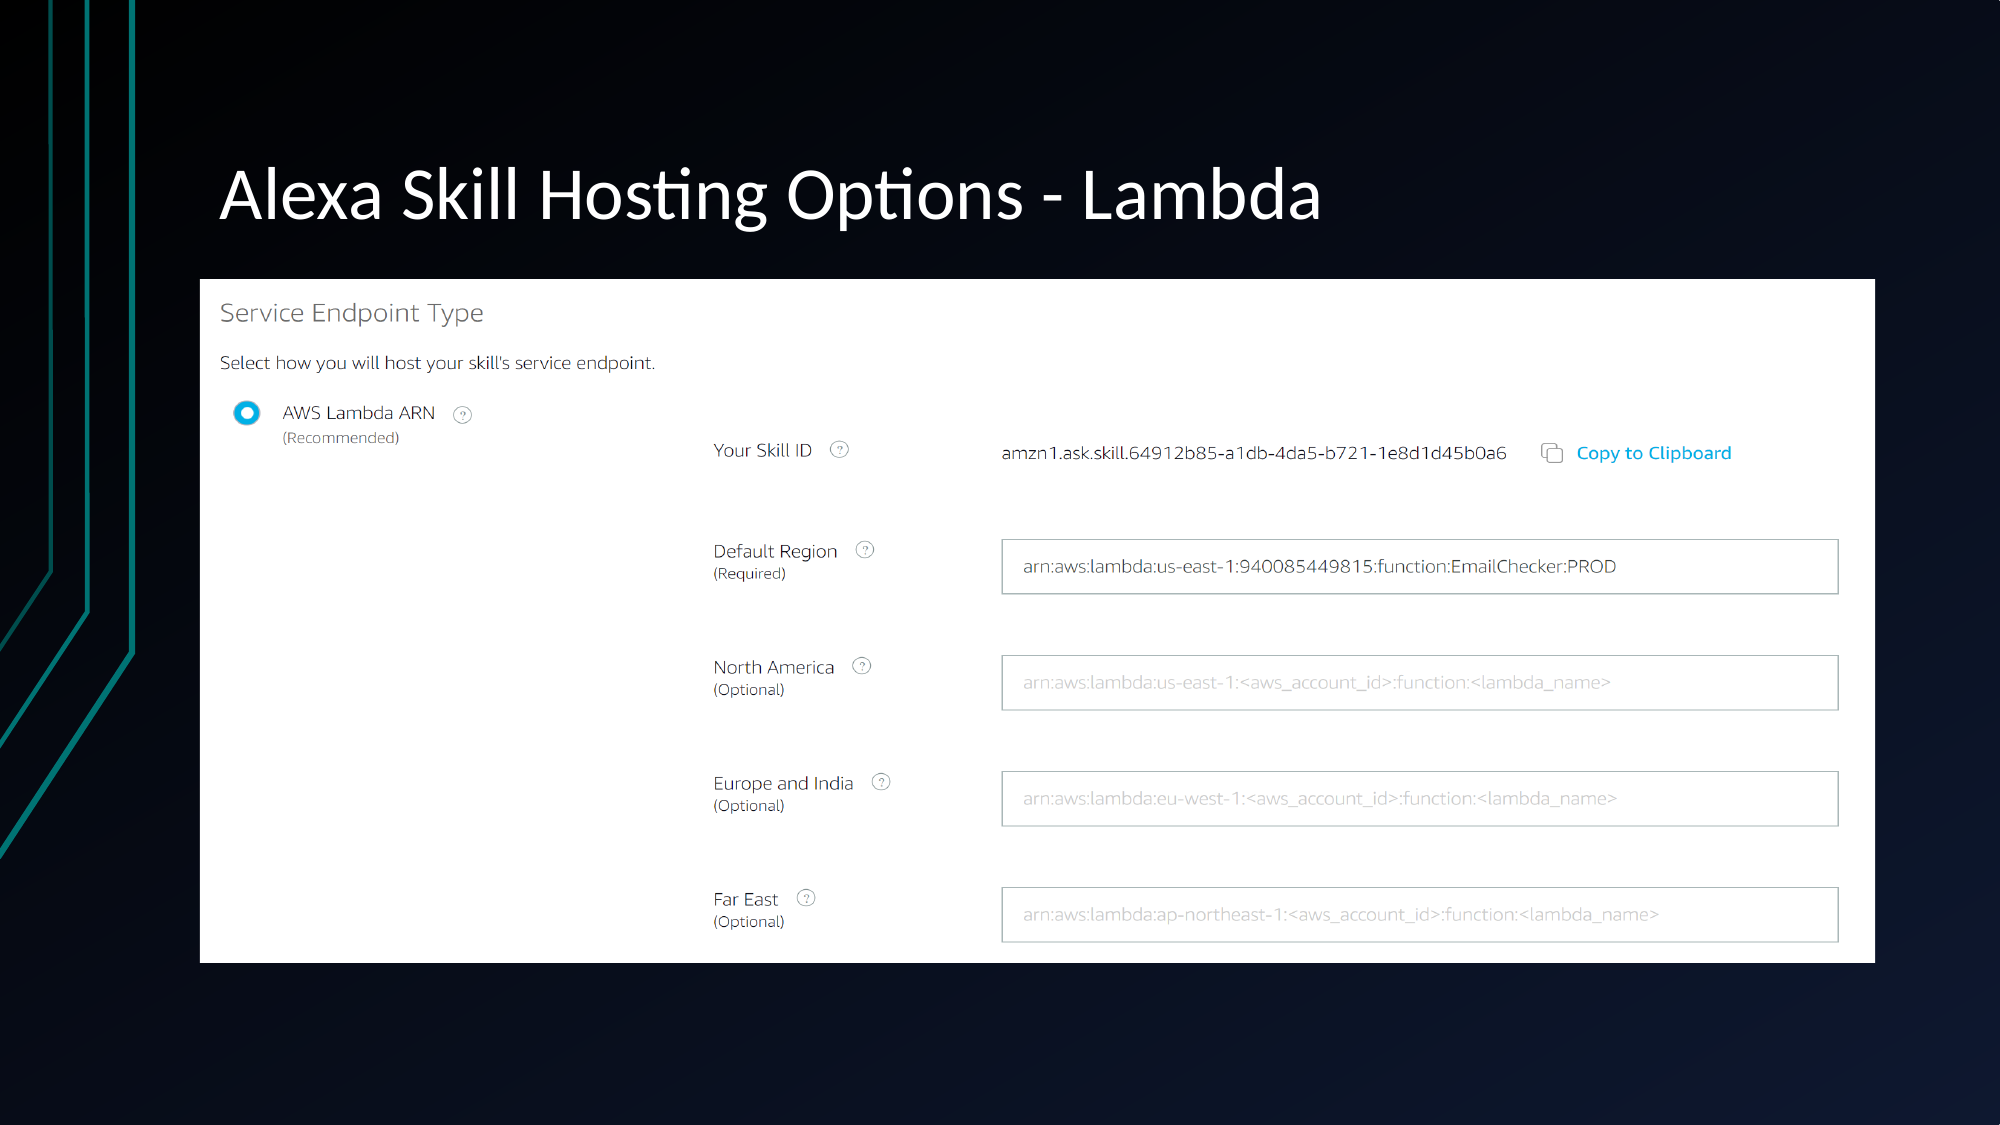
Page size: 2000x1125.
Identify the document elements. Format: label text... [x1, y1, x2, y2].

title Alexa Skill Hosting Options - Lambda [199, 45, 1900, 246]
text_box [199, 278, 1876, 963]
